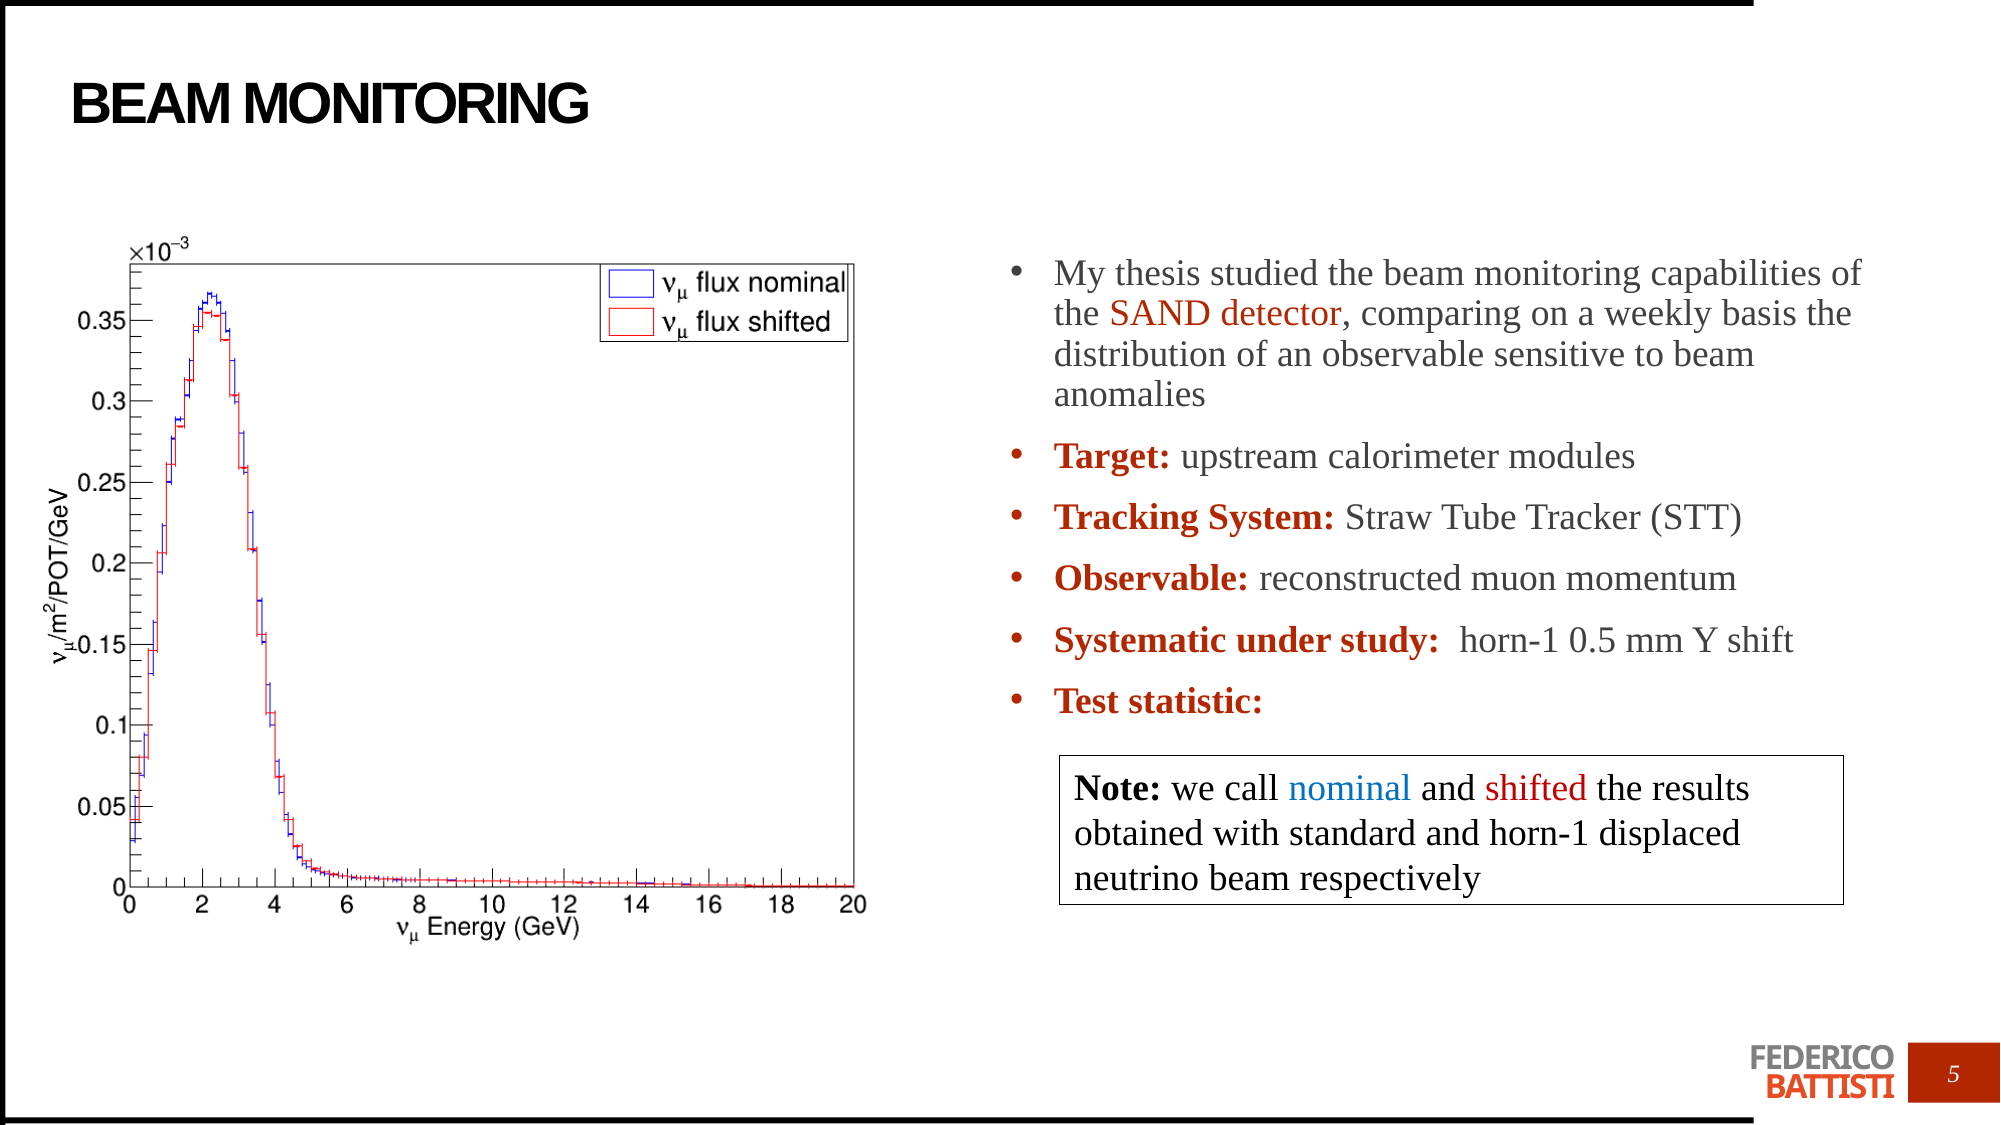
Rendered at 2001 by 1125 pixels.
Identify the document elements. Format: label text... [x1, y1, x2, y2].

title Beam monitoring [70, 67, 1580, 142]
text_box [941, 736, 1914, 799]
text_box Note: we call nominal and shifted the results obtained with standard and horn-1 displaced neutrino beam respectively [1059, 755, 1844, 905]
picture [37, 227, 941, 950]
slide_number 5 [1931, 1050, 1977, 1096]
